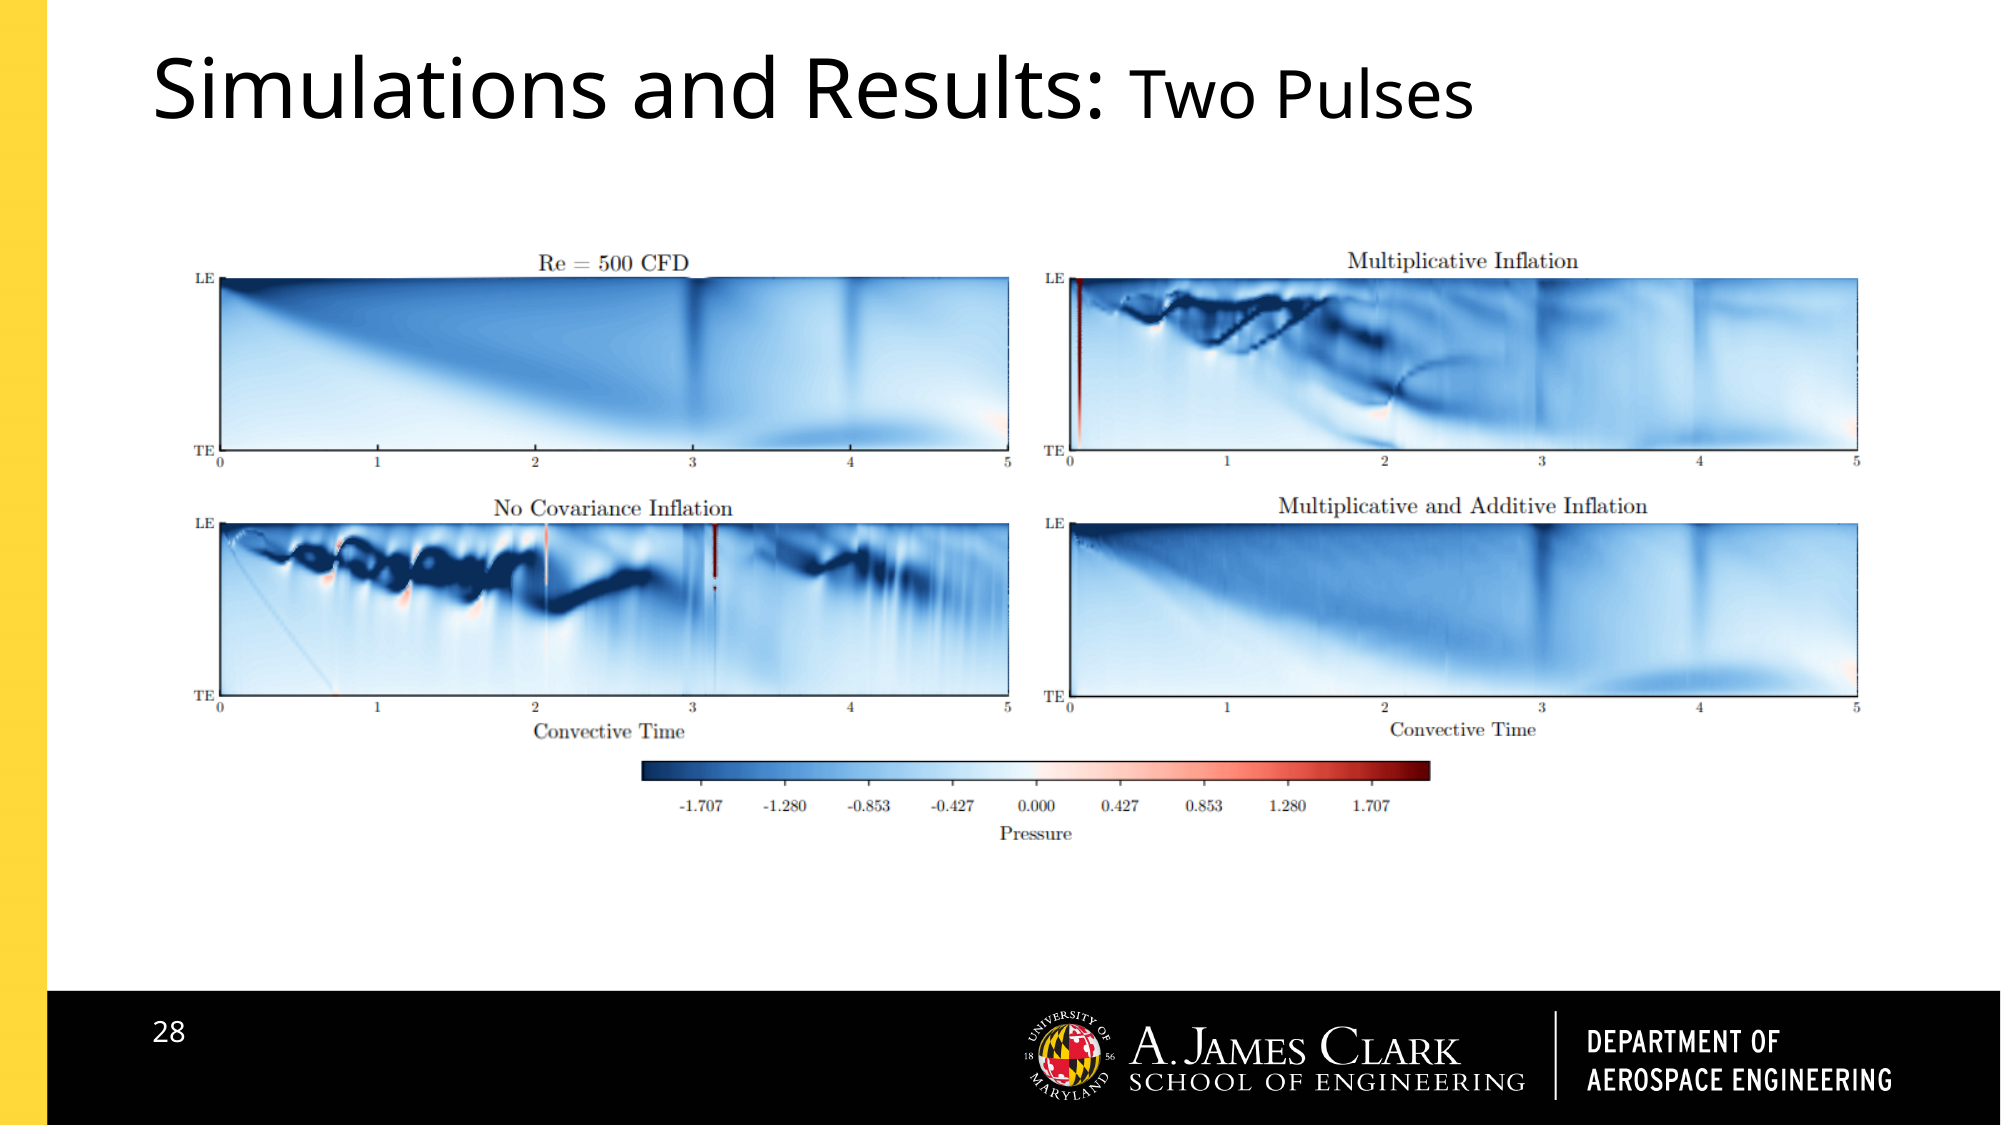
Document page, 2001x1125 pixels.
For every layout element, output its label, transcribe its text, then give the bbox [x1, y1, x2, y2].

footer 28 [137, 1002, 985, 1063]
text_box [179, 242, 1887, 851]
text_box [137, 151, 1863, 883]
title Simulations and Results: Two Pulses [137, 0, 1863, 145]
picture [0, 0, 2001, 1125]
